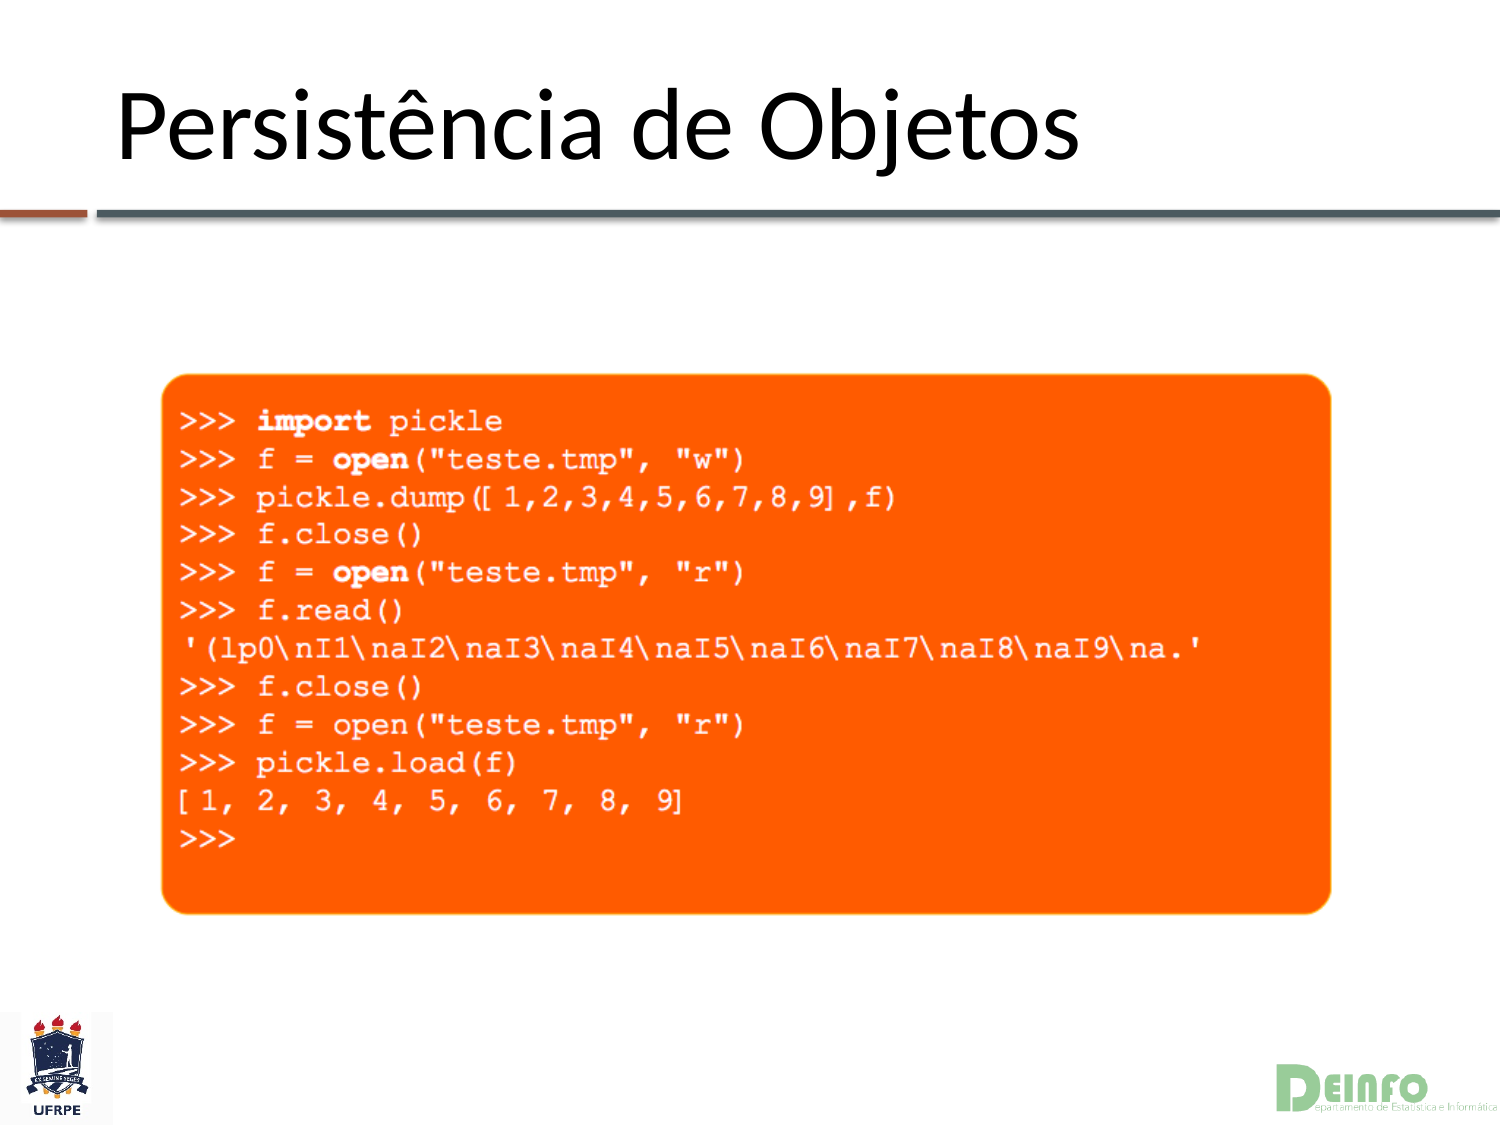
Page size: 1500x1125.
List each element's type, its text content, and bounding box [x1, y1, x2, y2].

title Persistência de Objetos [100, 37, 1438, 200]
picture [1273, 1061, 1500, 1115]
picture [156, 365, 1343, 932]
picture [0, 1012, 113, 1125]
